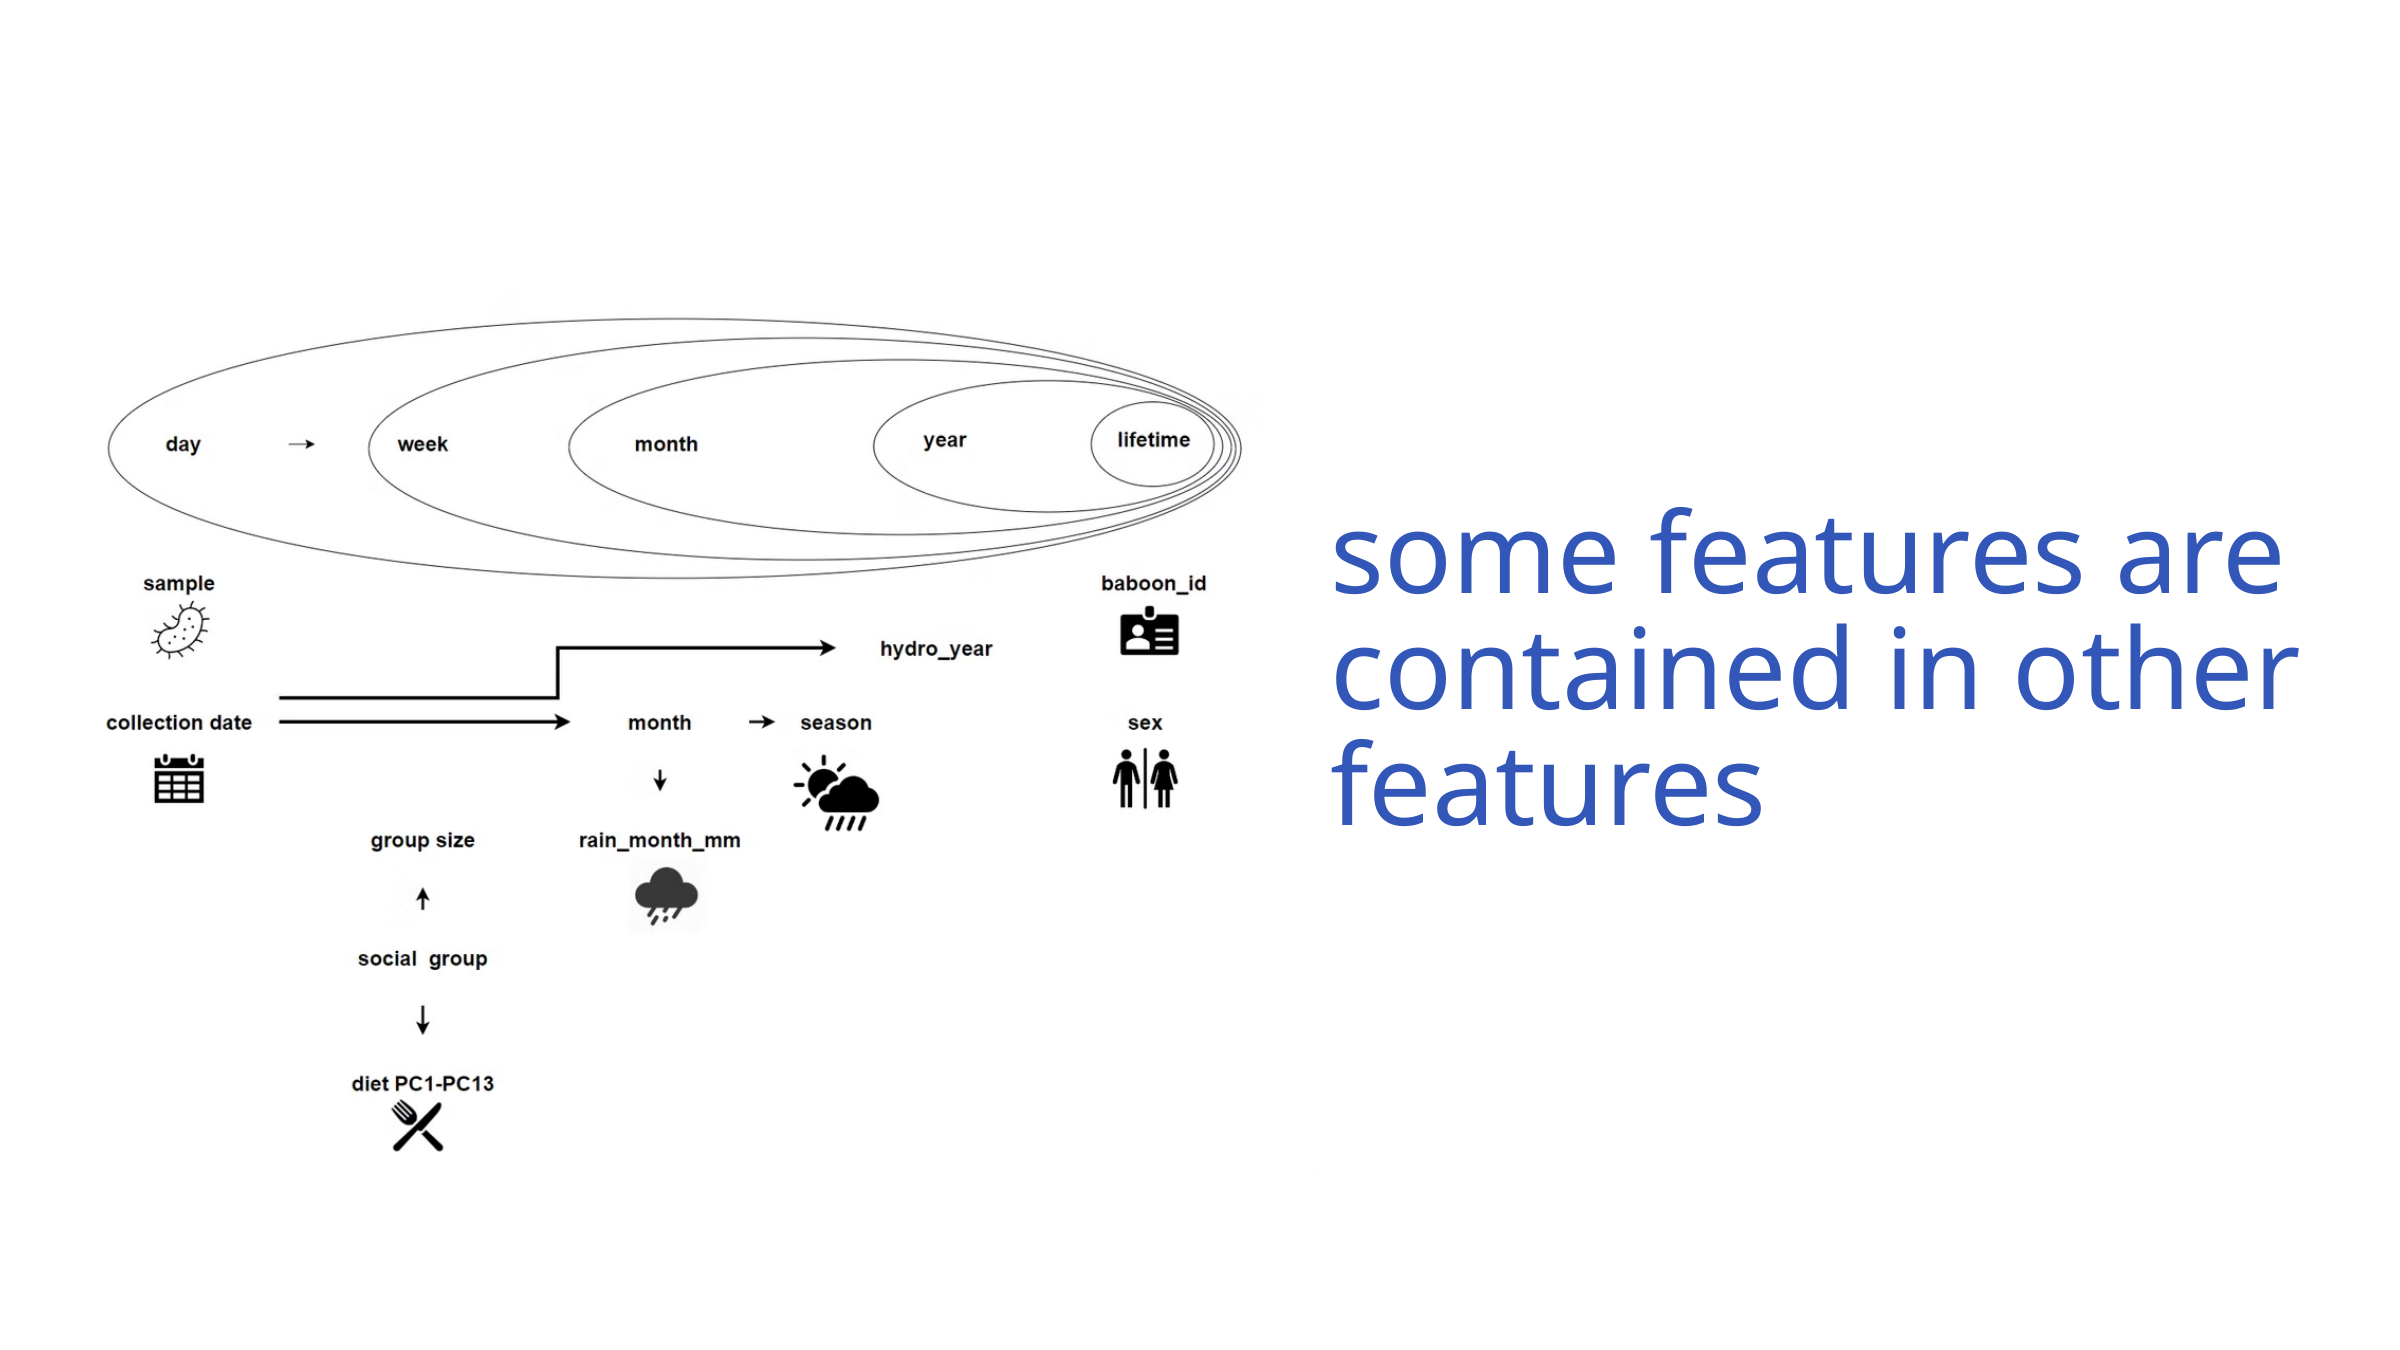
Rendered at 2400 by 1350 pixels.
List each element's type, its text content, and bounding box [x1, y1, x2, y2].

picture [46, 290, 1315, 1172]
text_box some features are contained in other features [1330, 500, 2310, 900]
